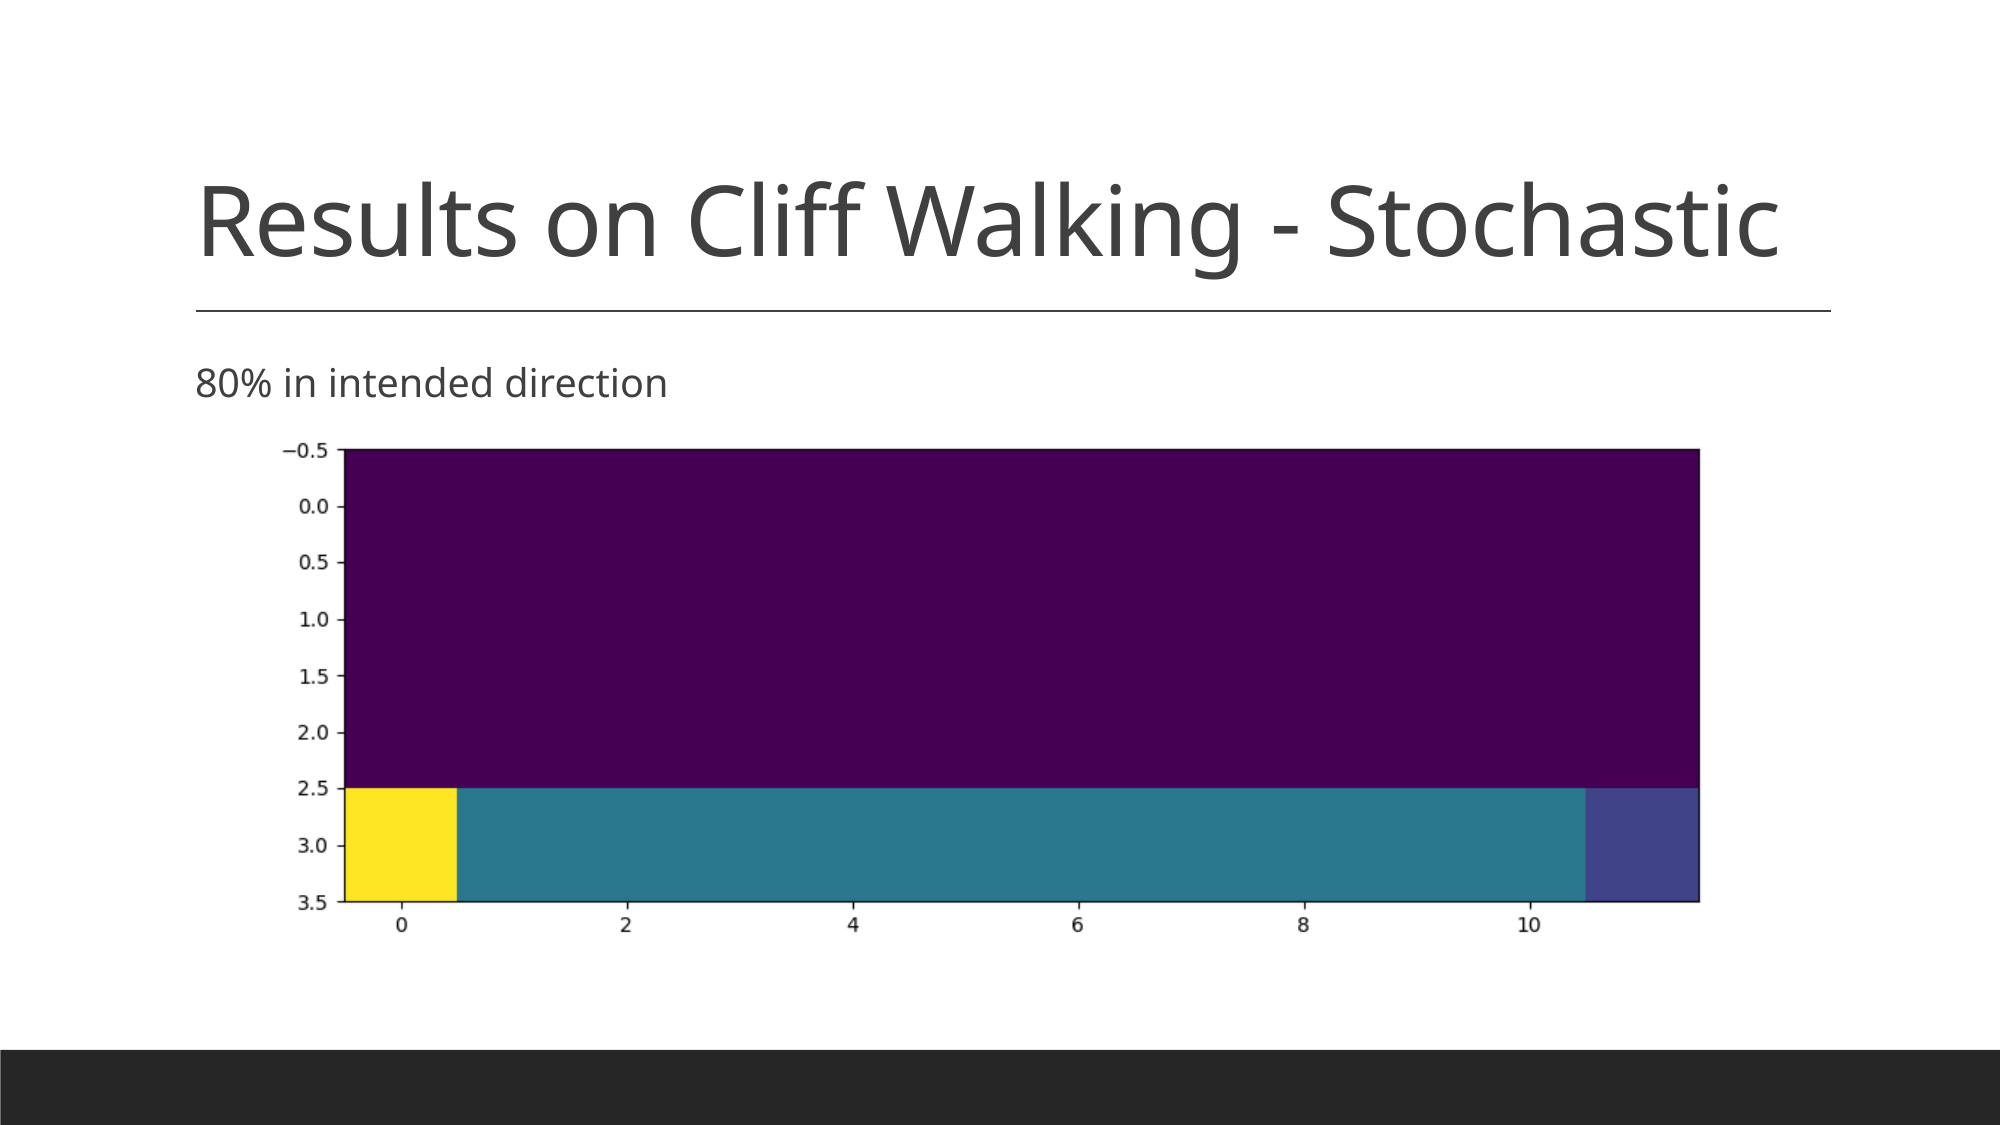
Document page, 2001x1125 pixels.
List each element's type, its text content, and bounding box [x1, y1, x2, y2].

title Results on Cliff Walking - Stochastic [180, 47, 1830, 285]
picture [249, 411, 1751, 964]
list 80% in intended direction [180, 345, 1830, 963]
